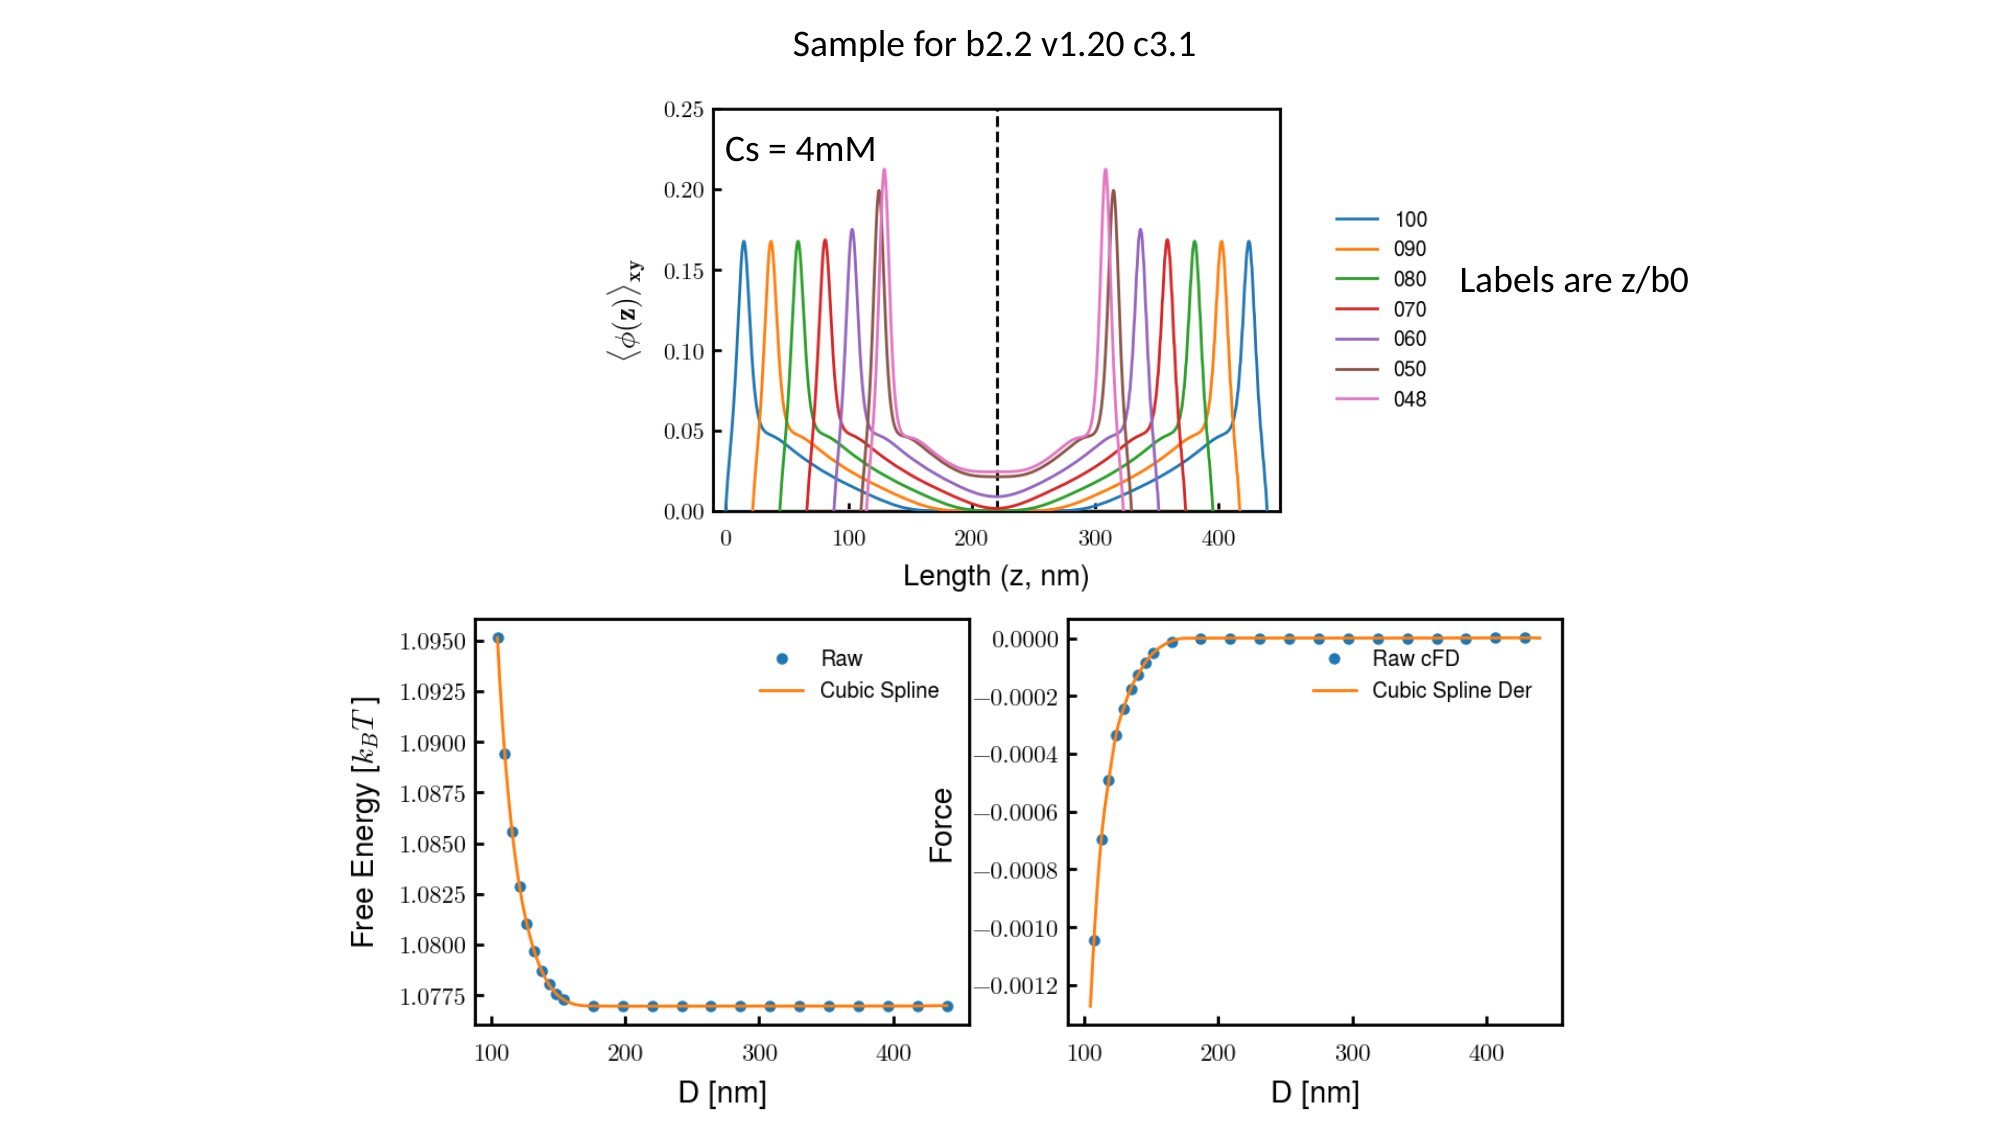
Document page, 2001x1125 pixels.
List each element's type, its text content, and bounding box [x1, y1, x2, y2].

picture [596, 91, 1445, 601]
text_box Labels are z/b0 [1445, 247, 1734, 308]
text_box Sample for b2.2 v1.20 c3.1 [762, 11, 1227, 71]
picture [339, 609, 1573, 1119]
